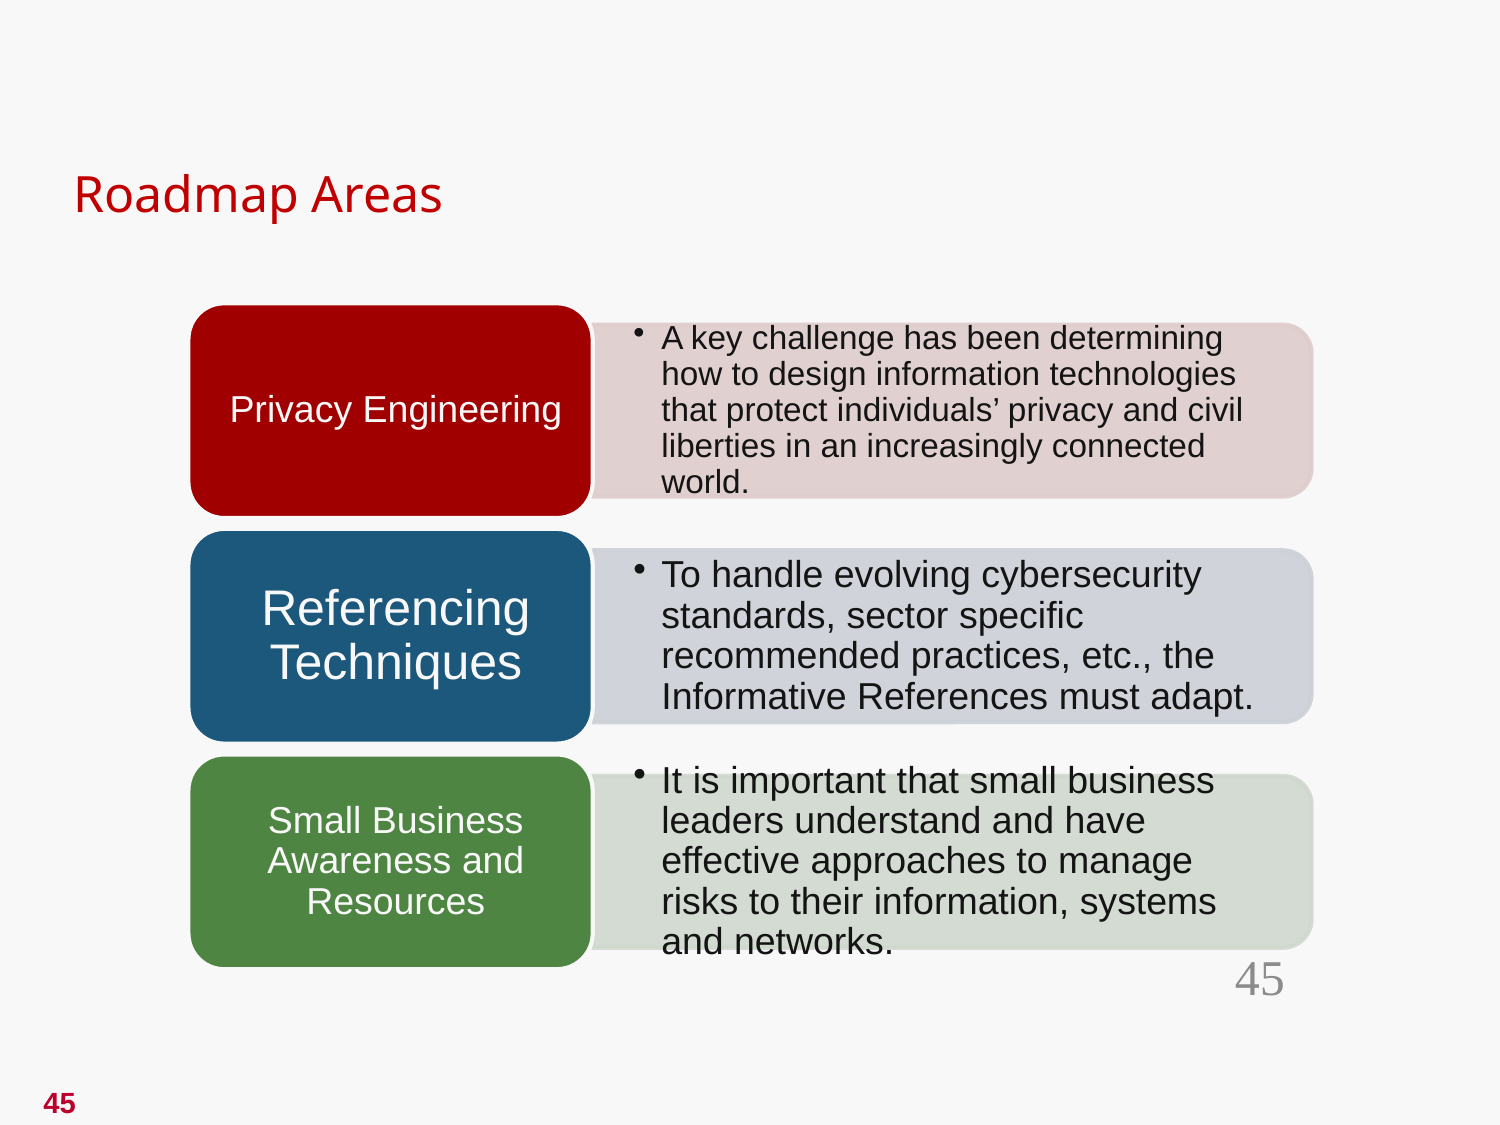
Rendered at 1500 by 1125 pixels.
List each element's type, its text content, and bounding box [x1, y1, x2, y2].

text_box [188, 302, 1312, 970]
slide_number 45 [1220, 937, 1483, 983]
title Roadmap Areas [58, 155, 1100, 278]
